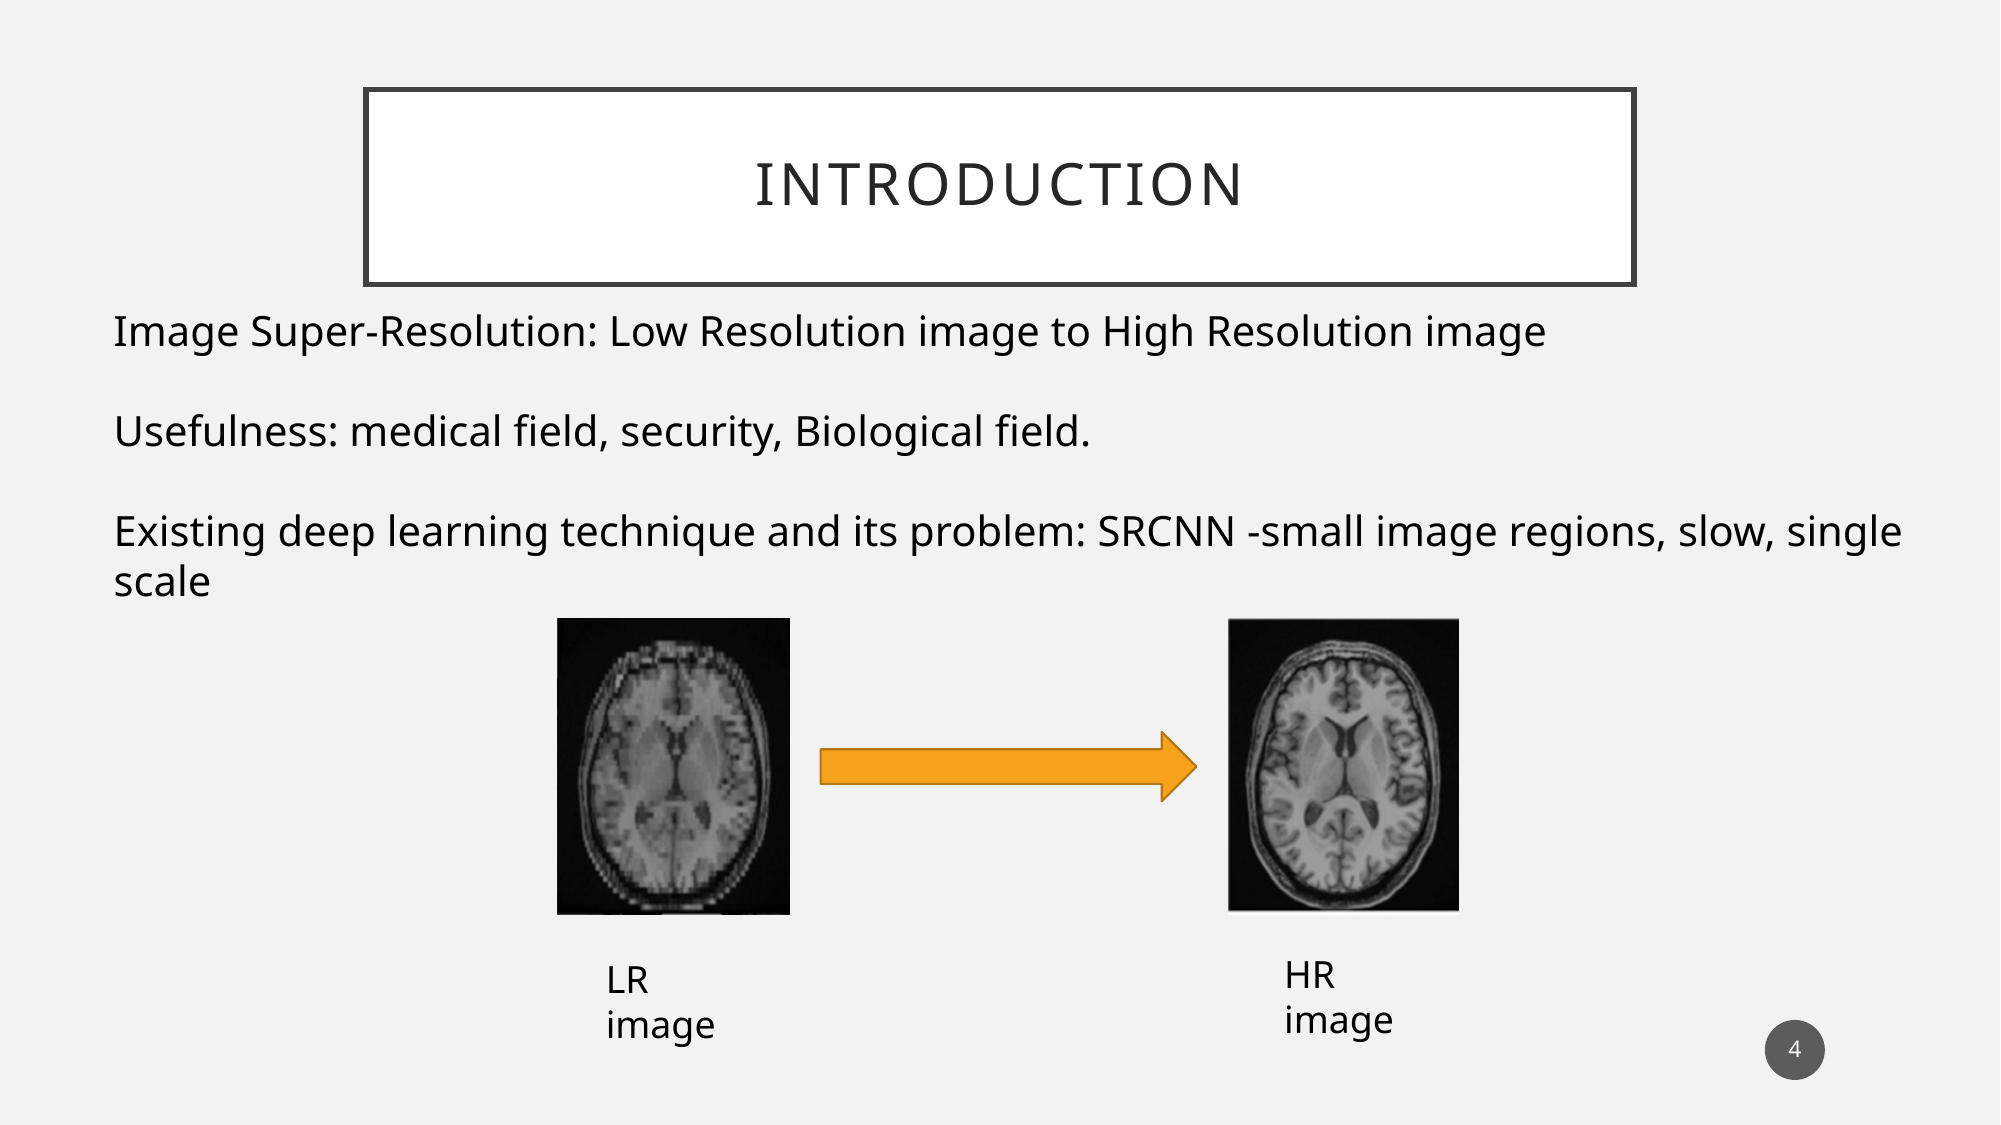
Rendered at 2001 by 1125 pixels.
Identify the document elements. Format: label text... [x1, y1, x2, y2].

text_box Image Super-Resolution: Low Resolution image to High Resolution image Usefulness: medical field, security, Biological field. Existing deep learning technique and its problem: SRCNN -small image regions, slow, single scale [98, 297, 1962, 612]
title Introduction [363, 87, 1637, 287]
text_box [557, 618, 1459, 1002]
slide_number 4 [1764, 1019, 1825, 1080]
